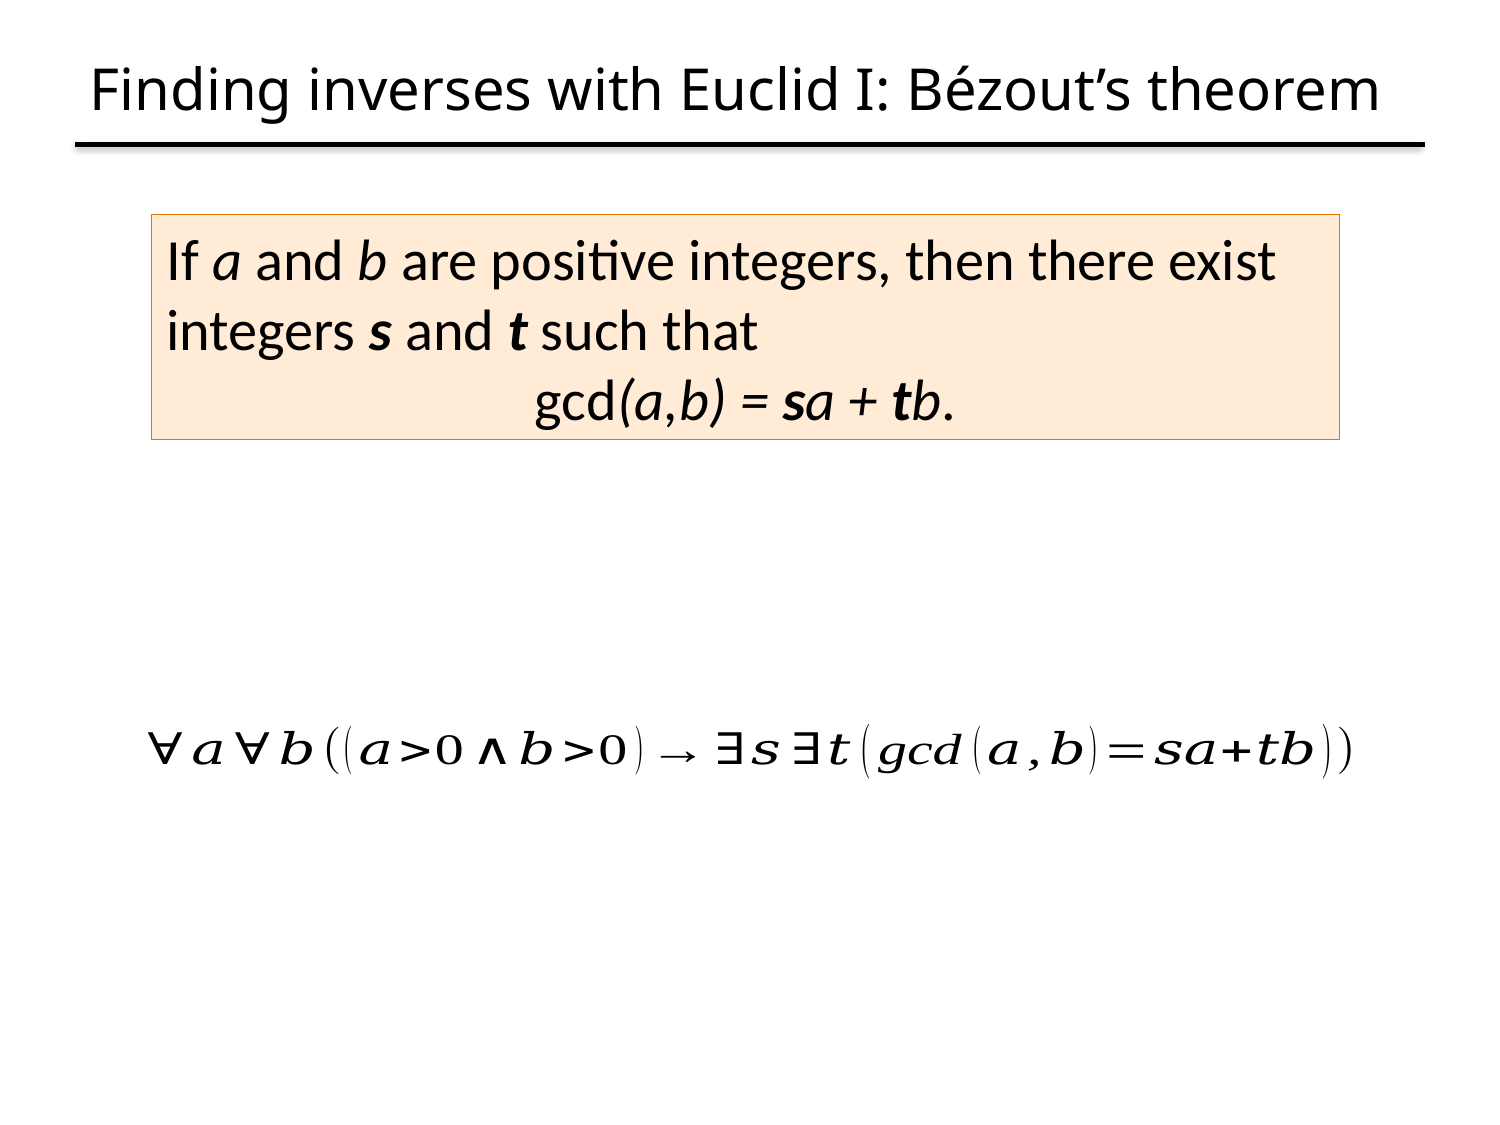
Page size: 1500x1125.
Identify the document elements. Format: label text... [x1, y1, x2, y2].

title Finding inverses with Euclid I: Bézout’s theorem [75, 45, 1425, 145]
text_box If a and b are positive integers, then there exist integers s and t such that gcd(a,b) = sa + tb. [151, 214, 1340, 440]
